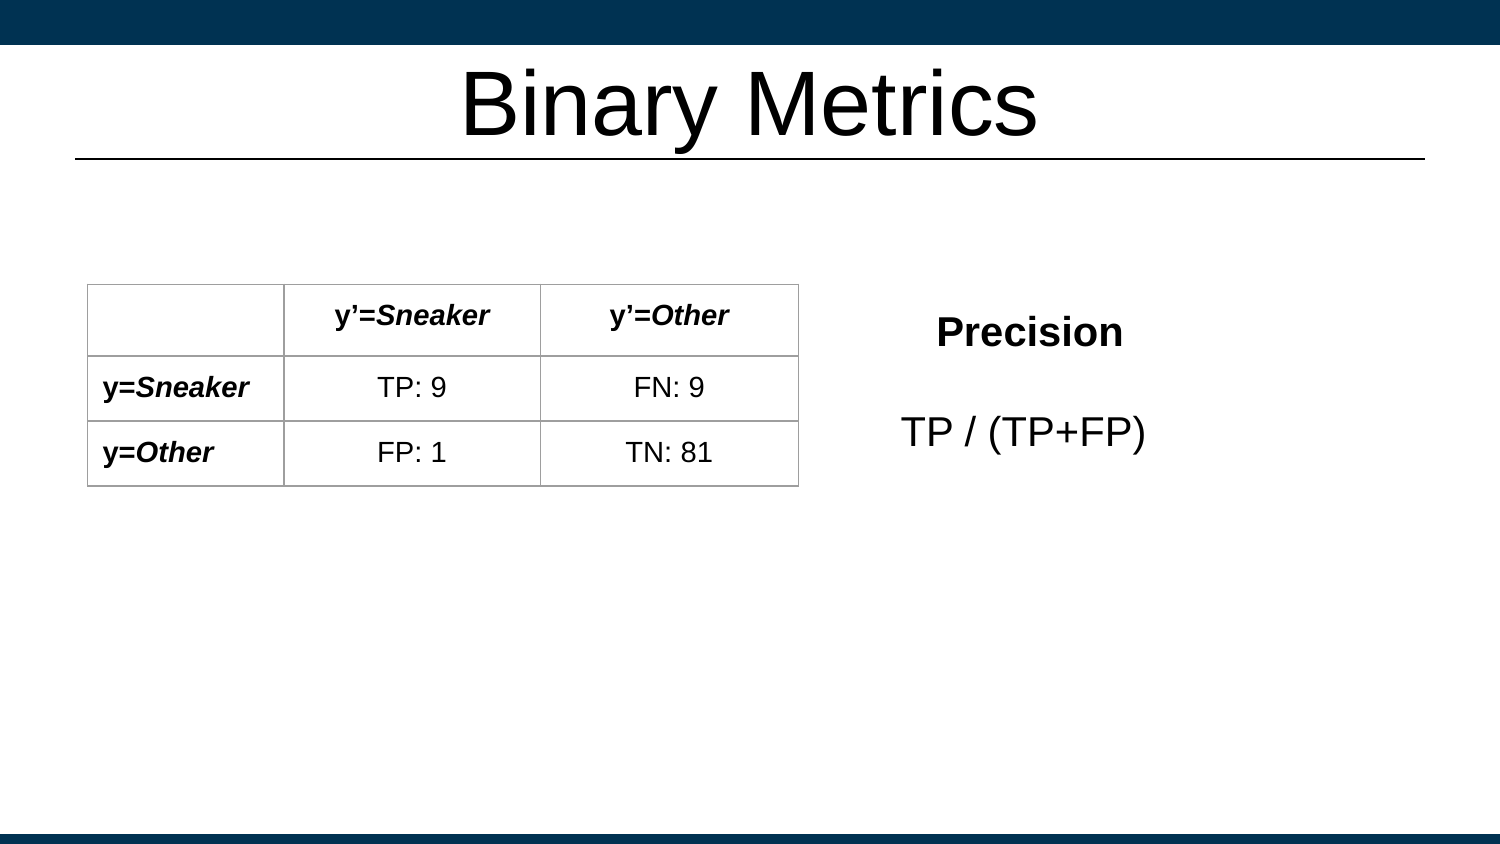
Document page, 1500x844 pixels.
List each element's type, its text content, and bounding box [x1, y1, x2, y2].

text_box TP / (TP+FP) [885, 389, 1442, 470]
table_header [88, 285, 283, 355]
title Binary Metrics [75, 28, 1425, 169]
table_cell FP: 1 [285, 422, 540, 485]
table_header y’=Other [541, 285, 798, 355]
table_header y’=Sneaker [285, 285, 540, 355]
table_cell y=Sneaker [88, 357, 283, 420]
text_box Precision [921, 289, 1347, 370]
table_cell TP: 9 [285, 357, 540, 420]
table_cell TN: 81 [541, 422, 798, 485]
table_cell FN: 9 [541, 357, 798, 420]
table_cell y=Other [88, 422, 283, 485]
